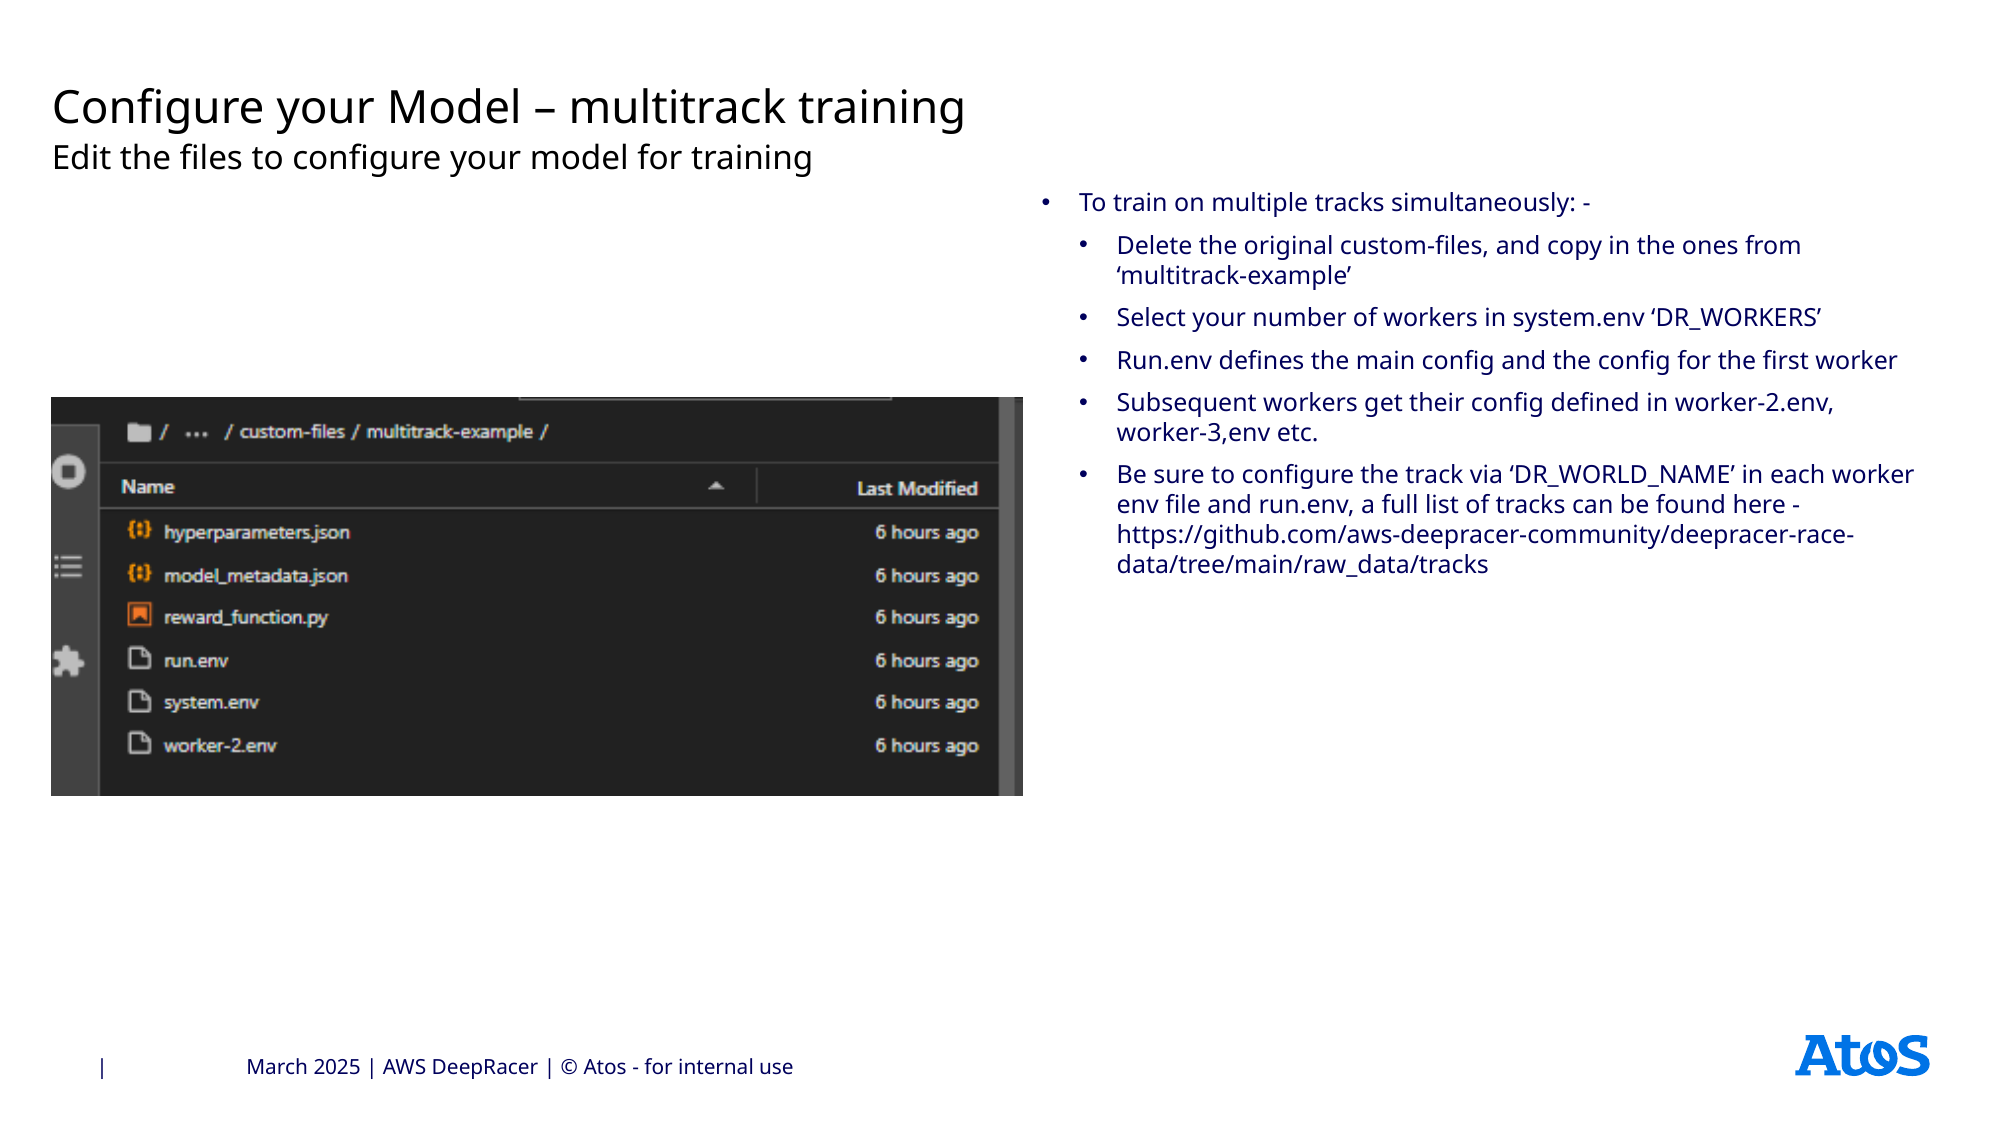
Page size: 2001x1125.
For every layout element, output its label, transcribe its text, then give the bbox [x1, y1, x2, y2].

picture [51, 397, 1023, 796]
list To train on multiple tracks simultaneously: - Delete the original custom-files, and copy in the ones from ‘multitrack-example’ Select your number of workers in system.env ‘DR_WORKERS’ Run.env defines the main config and the config for the first worker Subsequent workers get their config defined in worker-2.env, worker-3,env etc. Be sure to configure the track via ‘DR_WORLD_NAME’ in each worker env file and run.env, a full list of tracks can be found here - https://github.com/aws-deepracer-community/deepracer-race-data/tree/main/raw_data/tracks [1026, 179, 1936, 1015]
title Configure your Model – multitrack training [51, 77, 1936, 134]
list Edit the files to configure your model for training [51, 136, 1936, 177]
